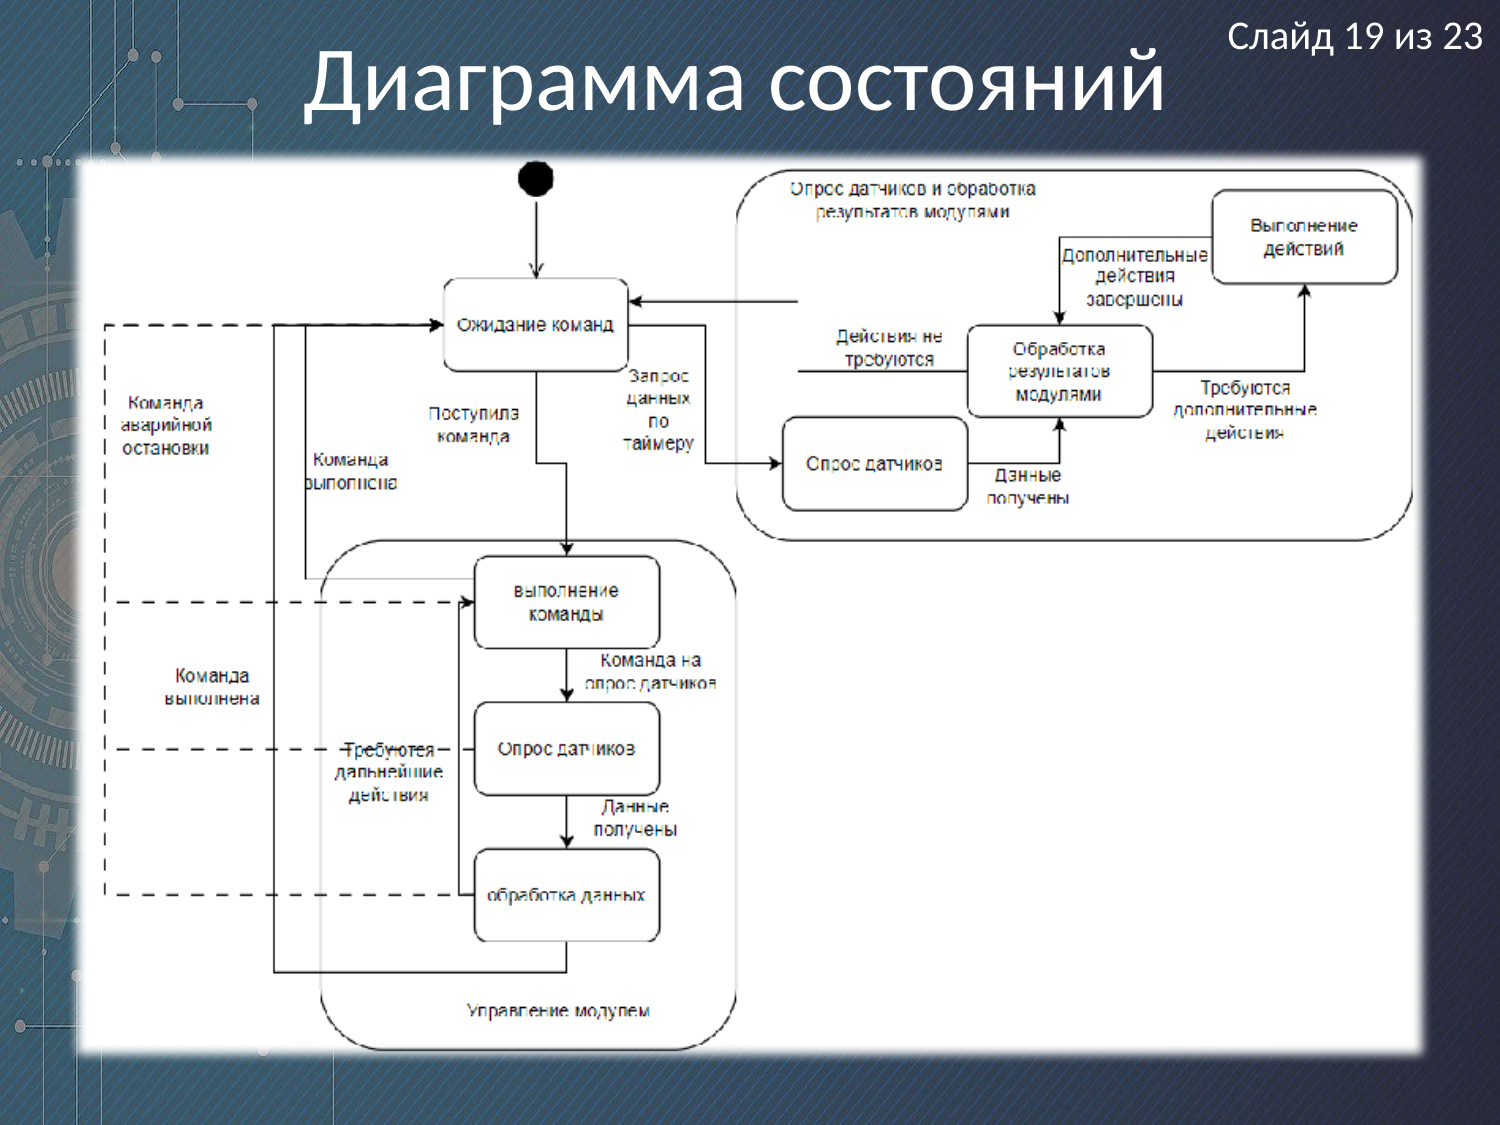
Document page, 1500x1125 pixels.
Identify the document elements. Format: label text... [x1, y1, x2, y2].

picture [0, 0, 1500, 1125]
text_box Слайд 19 из 23 [1212, 1, 1500, 66]
title Диаграмма состояний [61, 8, 1412, 139]
